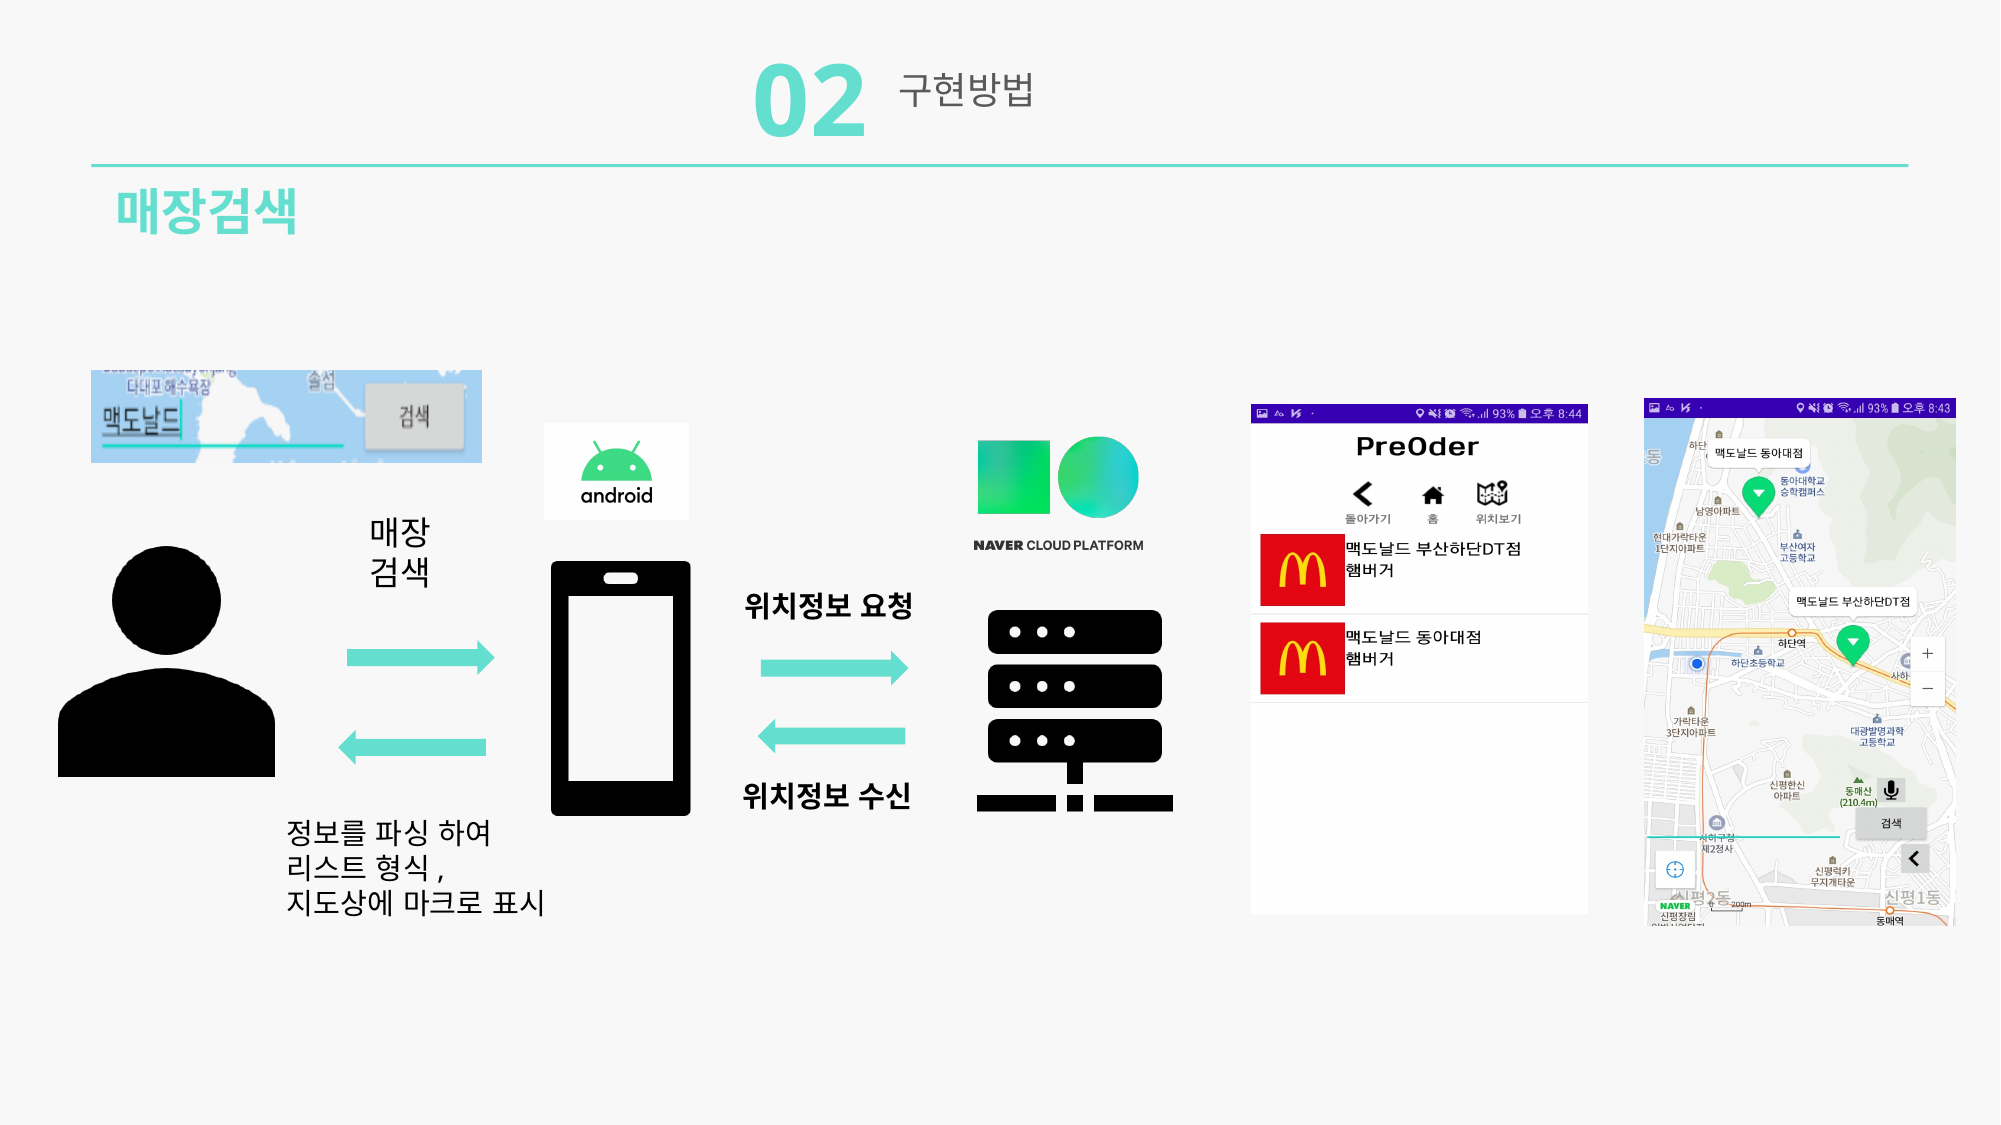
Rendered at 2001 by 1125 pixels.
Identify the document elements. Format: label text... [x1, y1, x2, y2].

picture [544, 423, 689, 520]
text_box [738, 29, 1303, 166]
picture [944, 580, 1205, 841]
picture [973, 426, 1144, 563]
text_box 매장검색 [100, 173, 315, 248]
text_box 위치정보 수신 [760, 770, 944, 821]
picture [3, 498, 329, 824]
text_box [760, 650, 909, 686]
text_box [347, 640, 481, 675]
text_box 매장 검색 [355, 504, 496, 600]
text_box 정보를 파싱 하여 리스트 형식, 지도상에 마크로 표시 [272, 808, 562, 928]
text_box [338, 730, 481, 765]
picture [481, 549, 760, 827]
picture [1251, 404, 1588, 914]
picture [1644, 398, 1956, 926]
text_box [760, 718, 906, 754]
text_box [90, 163, 1909, 168]
text_box 위치정보 요청 [760, 580, 944, 631]
picture [91, 370, 482, 463]
